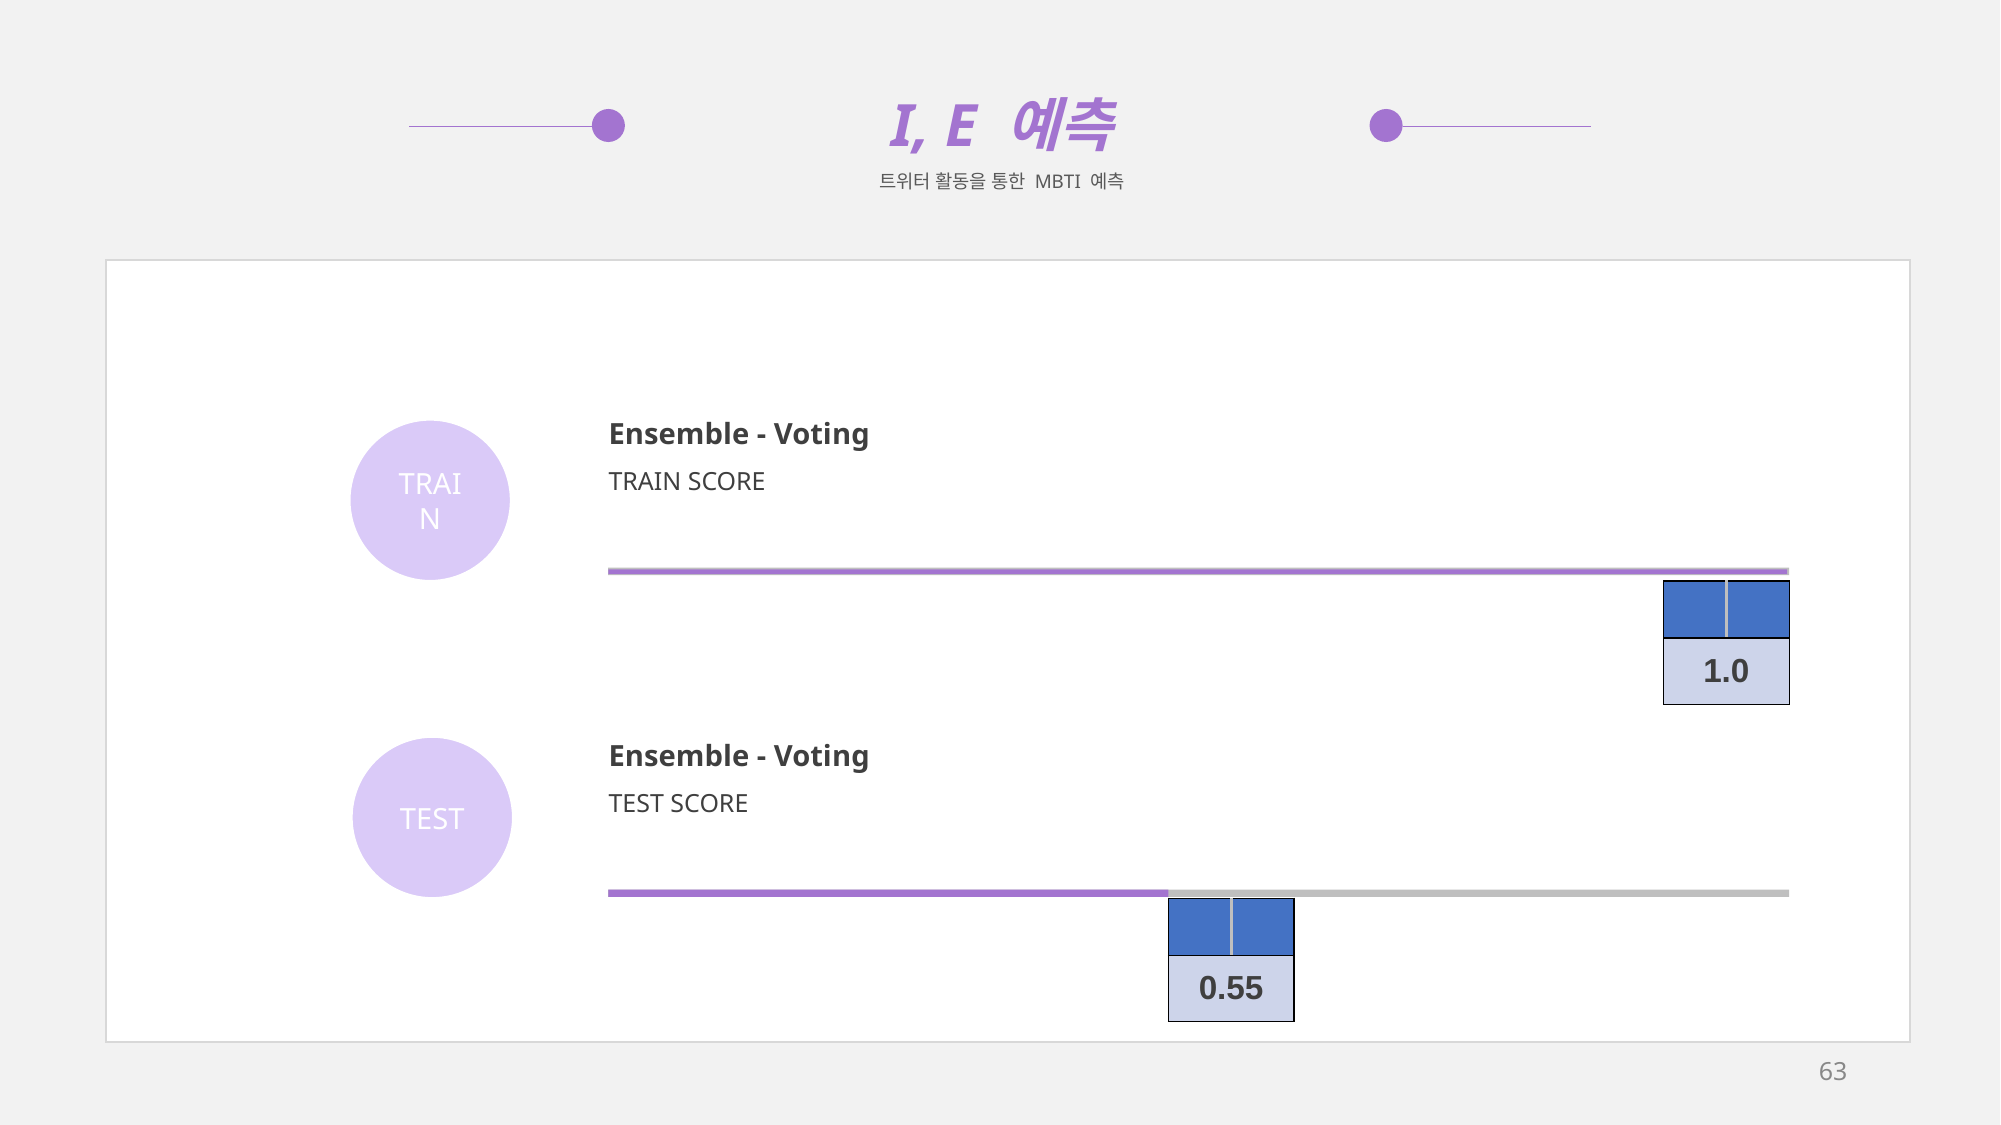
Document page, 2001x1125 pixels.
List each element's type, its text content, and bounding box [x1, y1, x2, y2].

text_box [1372, 135, 1400, 143]
text_box [1369, 108, 1403, 125]
text_box TRAIN [349, 419, 511, 581]
text_box [1169, 889, 1790, 897]
slide_number ‹#› [1412, 1042, 1863, 1103]
text_box Ensemble - Voting TRAIN SCORE [593, 390, 1290, 544]
table_header [1169, 899, 1230, 955]
text_box [608, 569, 1788, 575]
text_box TEST [351, 736, 514, 899]
text_box I, E 예측 트위터 활동을 통한 MBTI 예측 [601, 46, 1403, 125]
table_header [1233, 899, 1293, 955]
table_header [1728, 582, 1789, 637]
text_box [591, 108, 625, 125]
text_box [608, 889, 1169, 897]
text_box I, E 예측 트위터 활동을 통한 MBTI 예측 [601, 135, 1403, 206]
text_box Ensemble - Voting TEST SCORE [593, 712, 1290, 866]
table_cell 1.0 [1664, 639, 1789, 704]
table_header [1664, 582, 1725, 637]
table_cell 0.55 [1169, 956, 1293, 1021]
text_box [106, 259, 1911, 1042]
text_box [595, 135, 622, 143]
